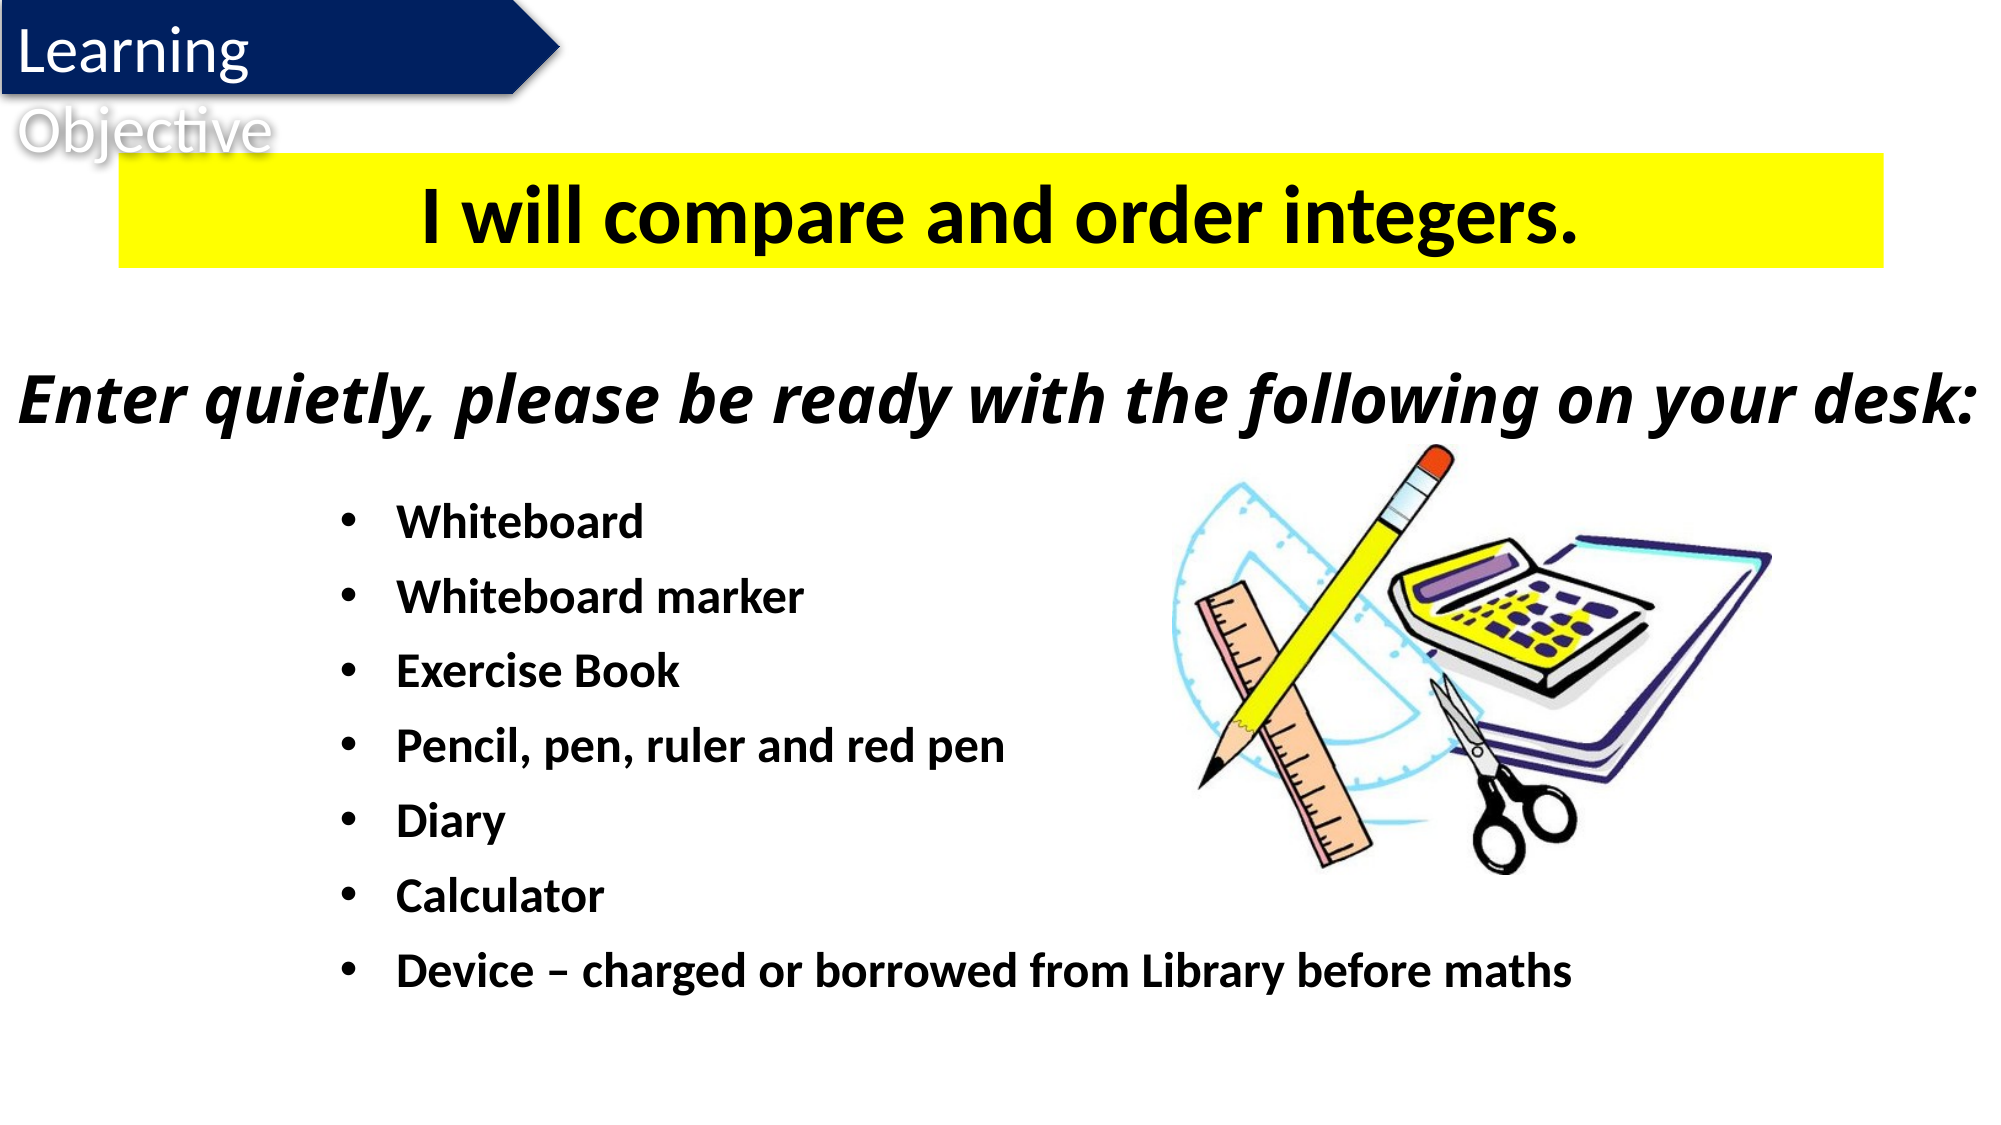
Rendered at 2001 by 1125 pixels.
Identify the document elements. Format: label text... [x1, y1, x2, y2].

text_box I will compare and order integers. [118, 153, 1884, 268]
text_box Whiteboard Whiteboard marker Exercise Book Pencil, pen, ruler and red pen Diary Calculator Device – charged or borrowed from Library before maths [324, 487, 1625, 981]
text_box Enter quietly, please be ready with the following on your desk: [0, 269, 2000, 445]
picture [1172, 444, 1772, 875]
text_box Learning Objective [2, 0, 560, 94]
